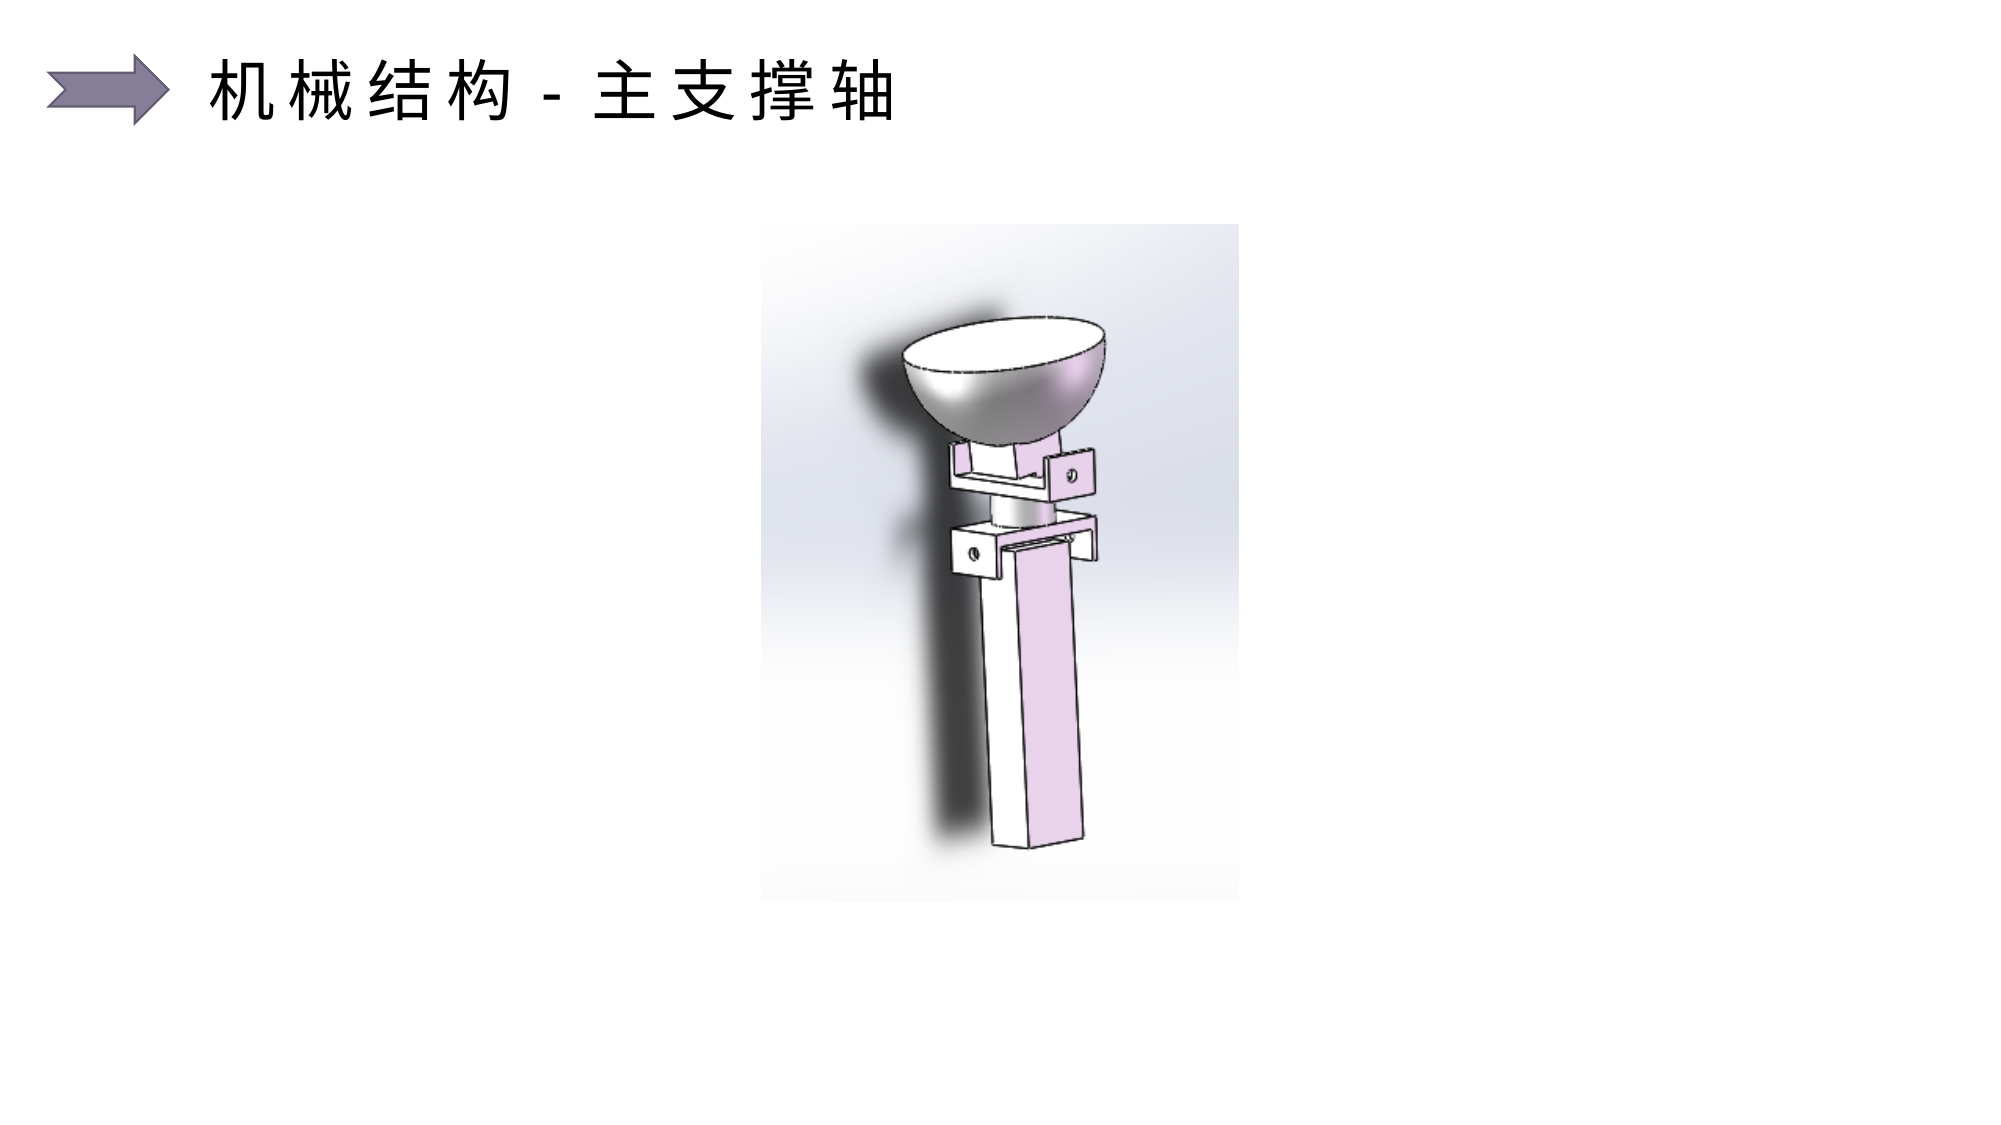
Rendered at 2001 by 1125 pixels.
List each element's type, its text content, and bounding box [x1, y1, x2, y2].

picture [761, 224, 1239, 901]
text_box [46, 53, 170, 126]
text_box 机械结构-主支撑轴 [193, 41, 959, 137]
